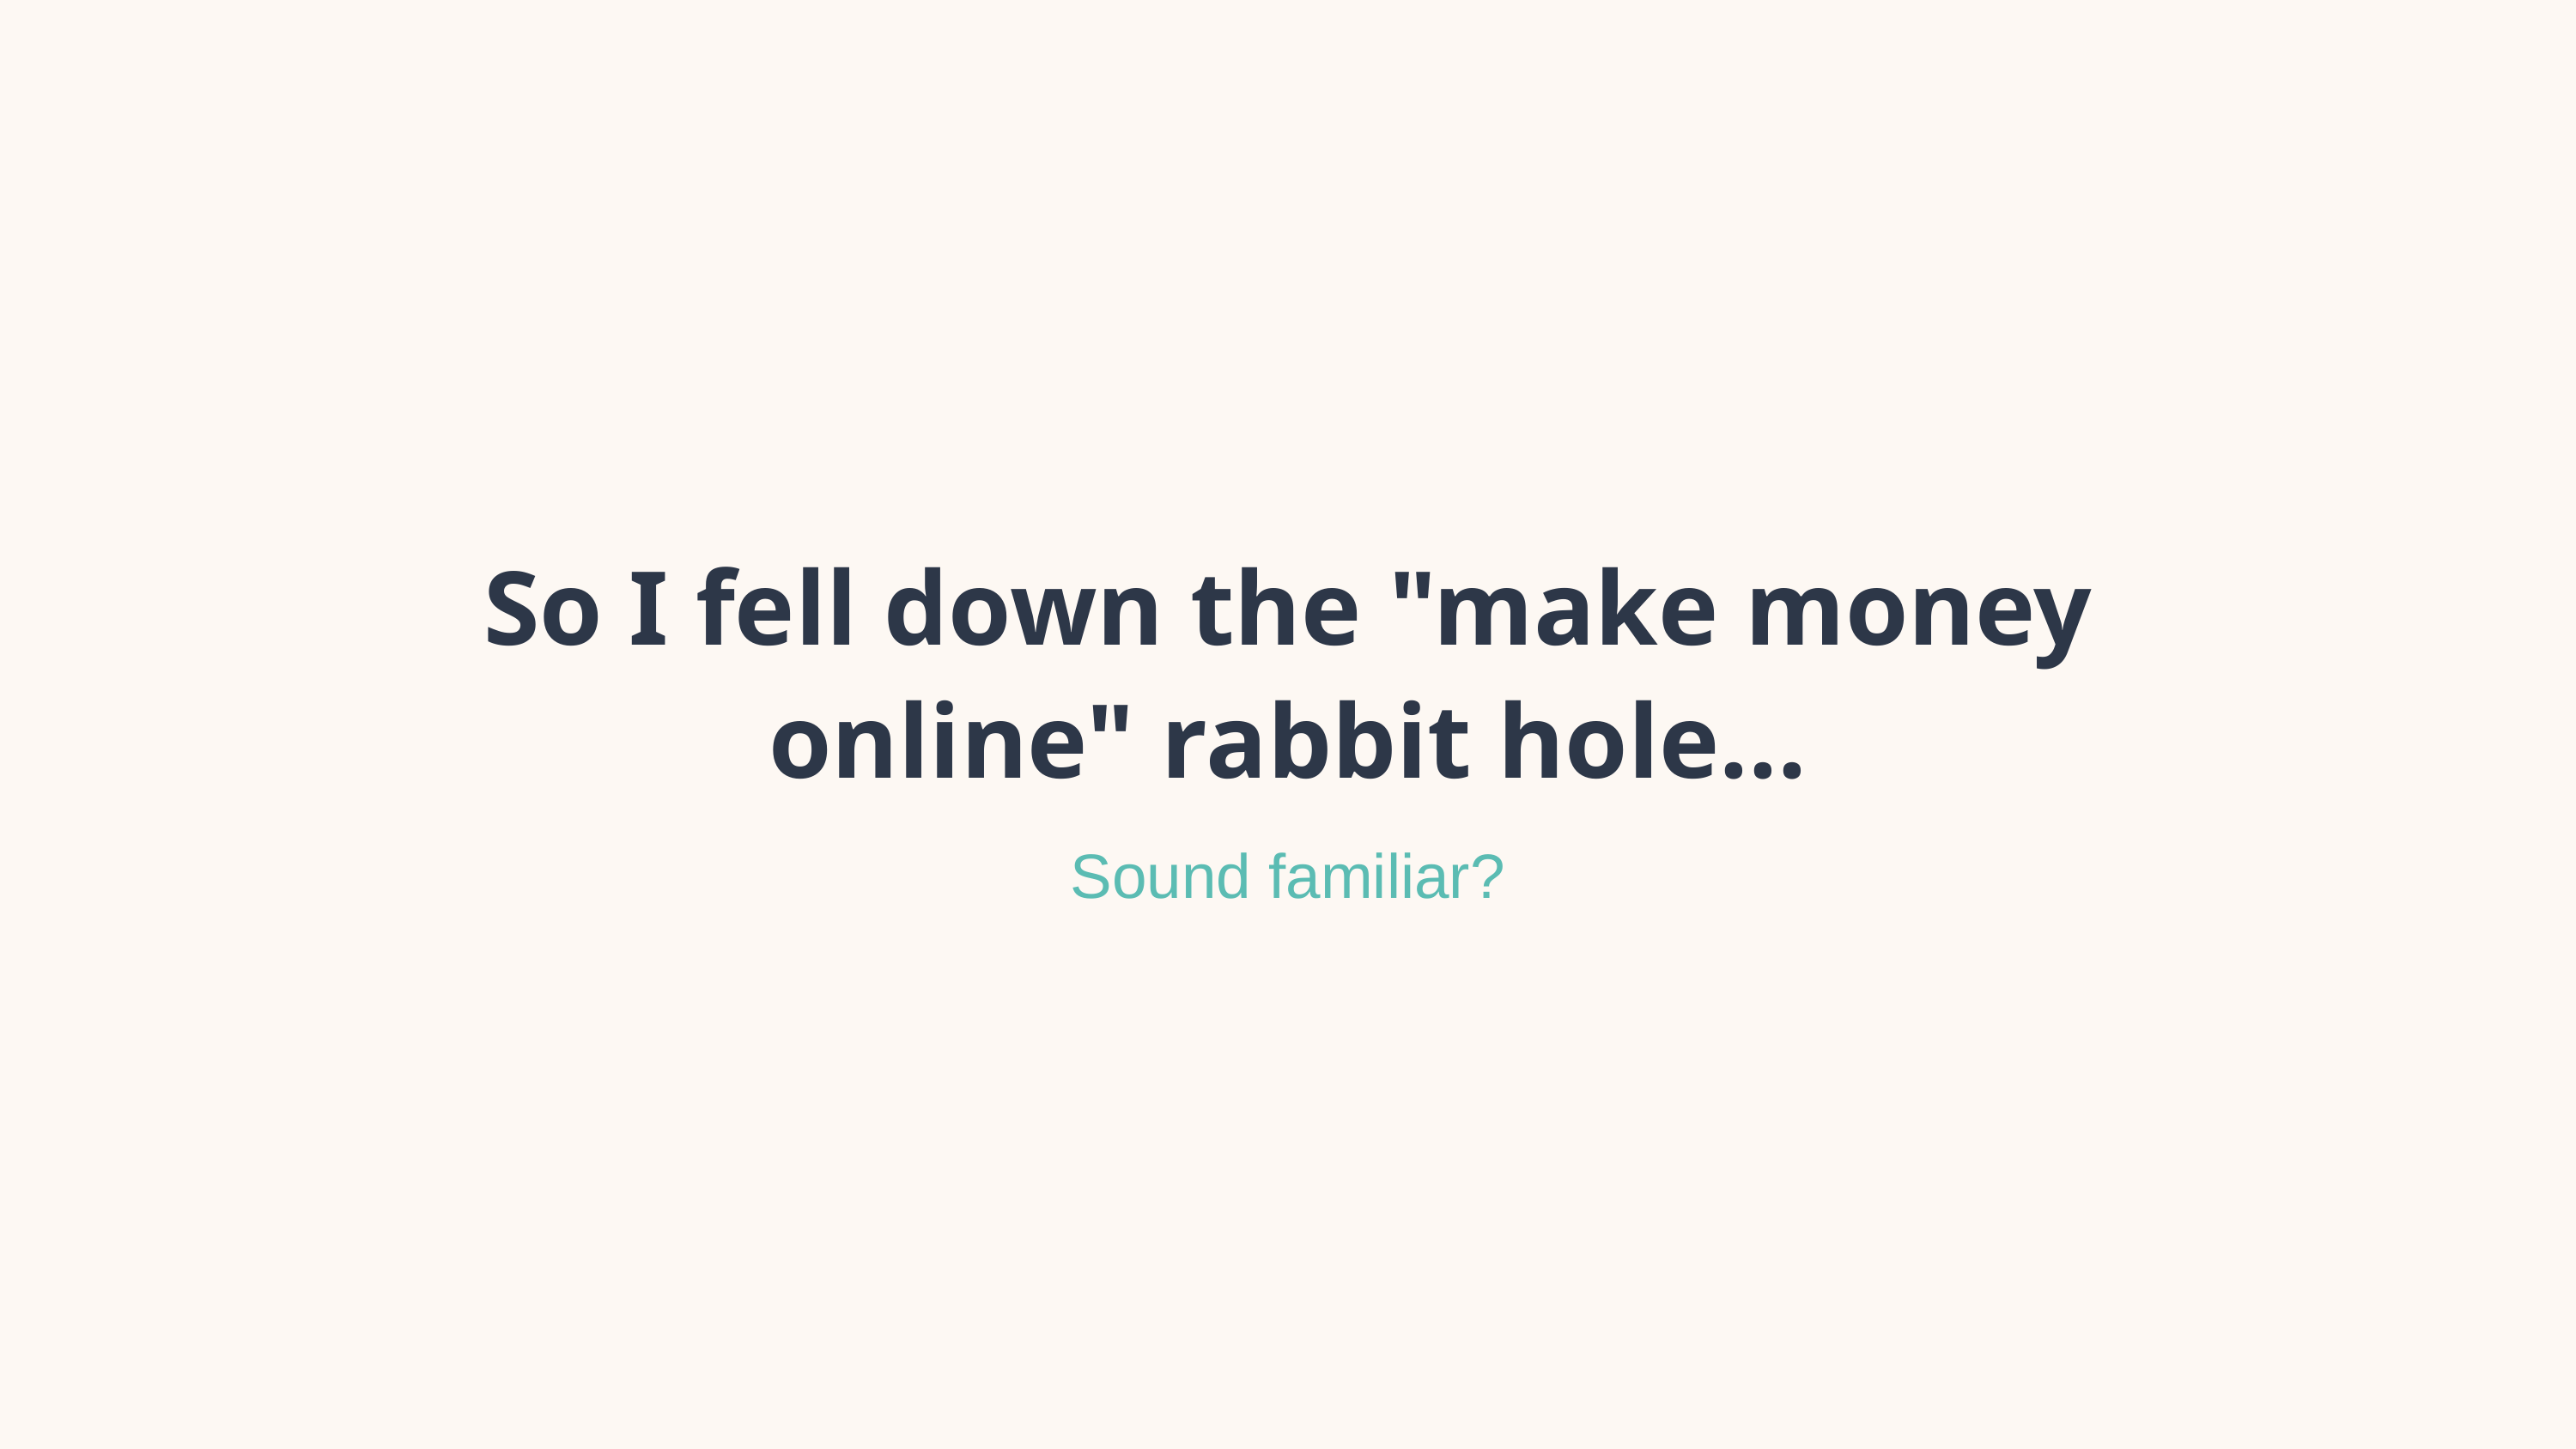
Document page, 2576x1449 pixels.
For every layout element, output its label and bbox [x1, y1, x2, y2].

text_box [103, 540, 2473, 908]
